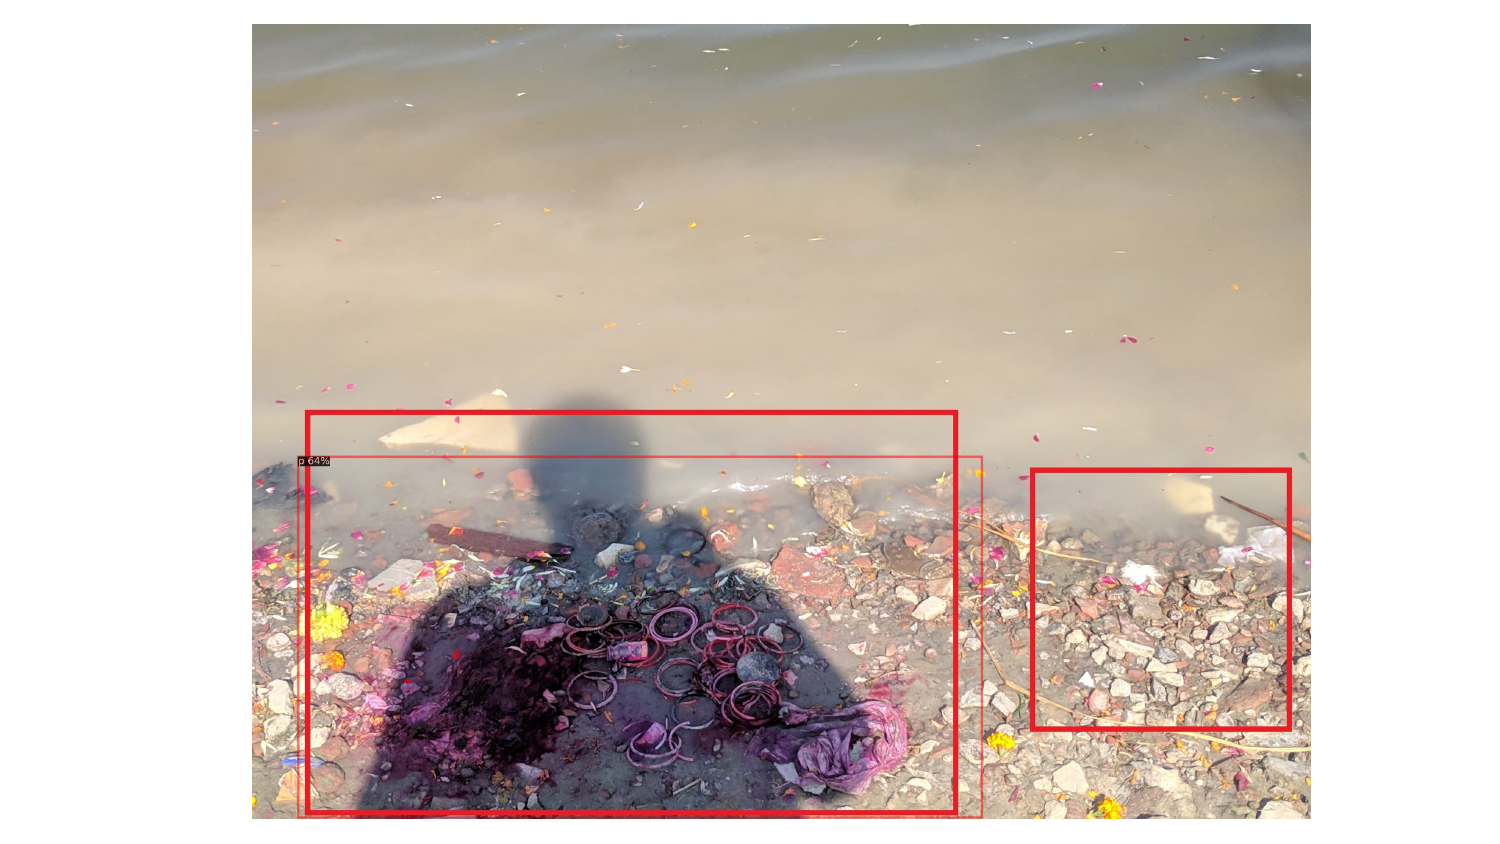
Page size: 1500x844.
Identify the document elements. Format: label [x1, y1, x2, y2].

picture [251, 24, 1311, 819]
